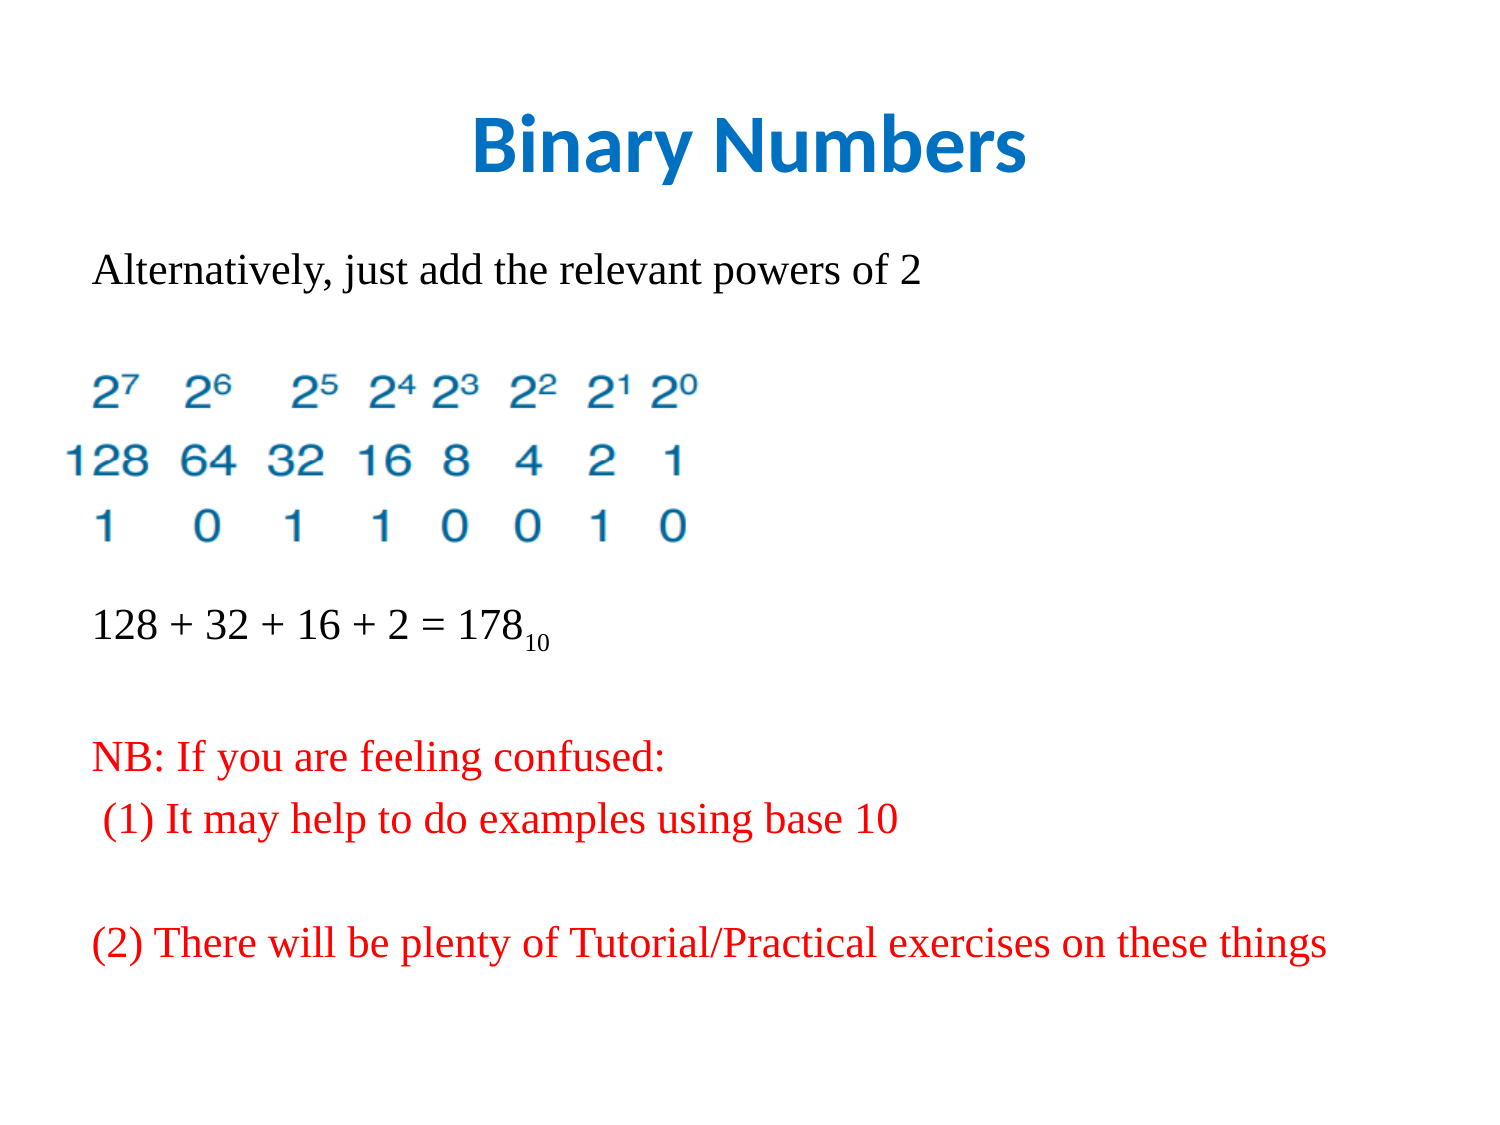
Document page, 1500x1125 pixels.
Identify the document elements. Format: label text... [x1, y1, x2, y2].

title Binary Numbers [75, 45, 1425, 233]
picture [52, 337, 798, 599]
list Alternatively, just add the relevant powers of 2 128 + 32 + 16 + 2 = 17810 NB: If you are feeling confused: (1) It may help to do examples using base 10 (2) There will be plenty of Tutorial/Practical exercises on these things [76, 232, 1427, 1125]
